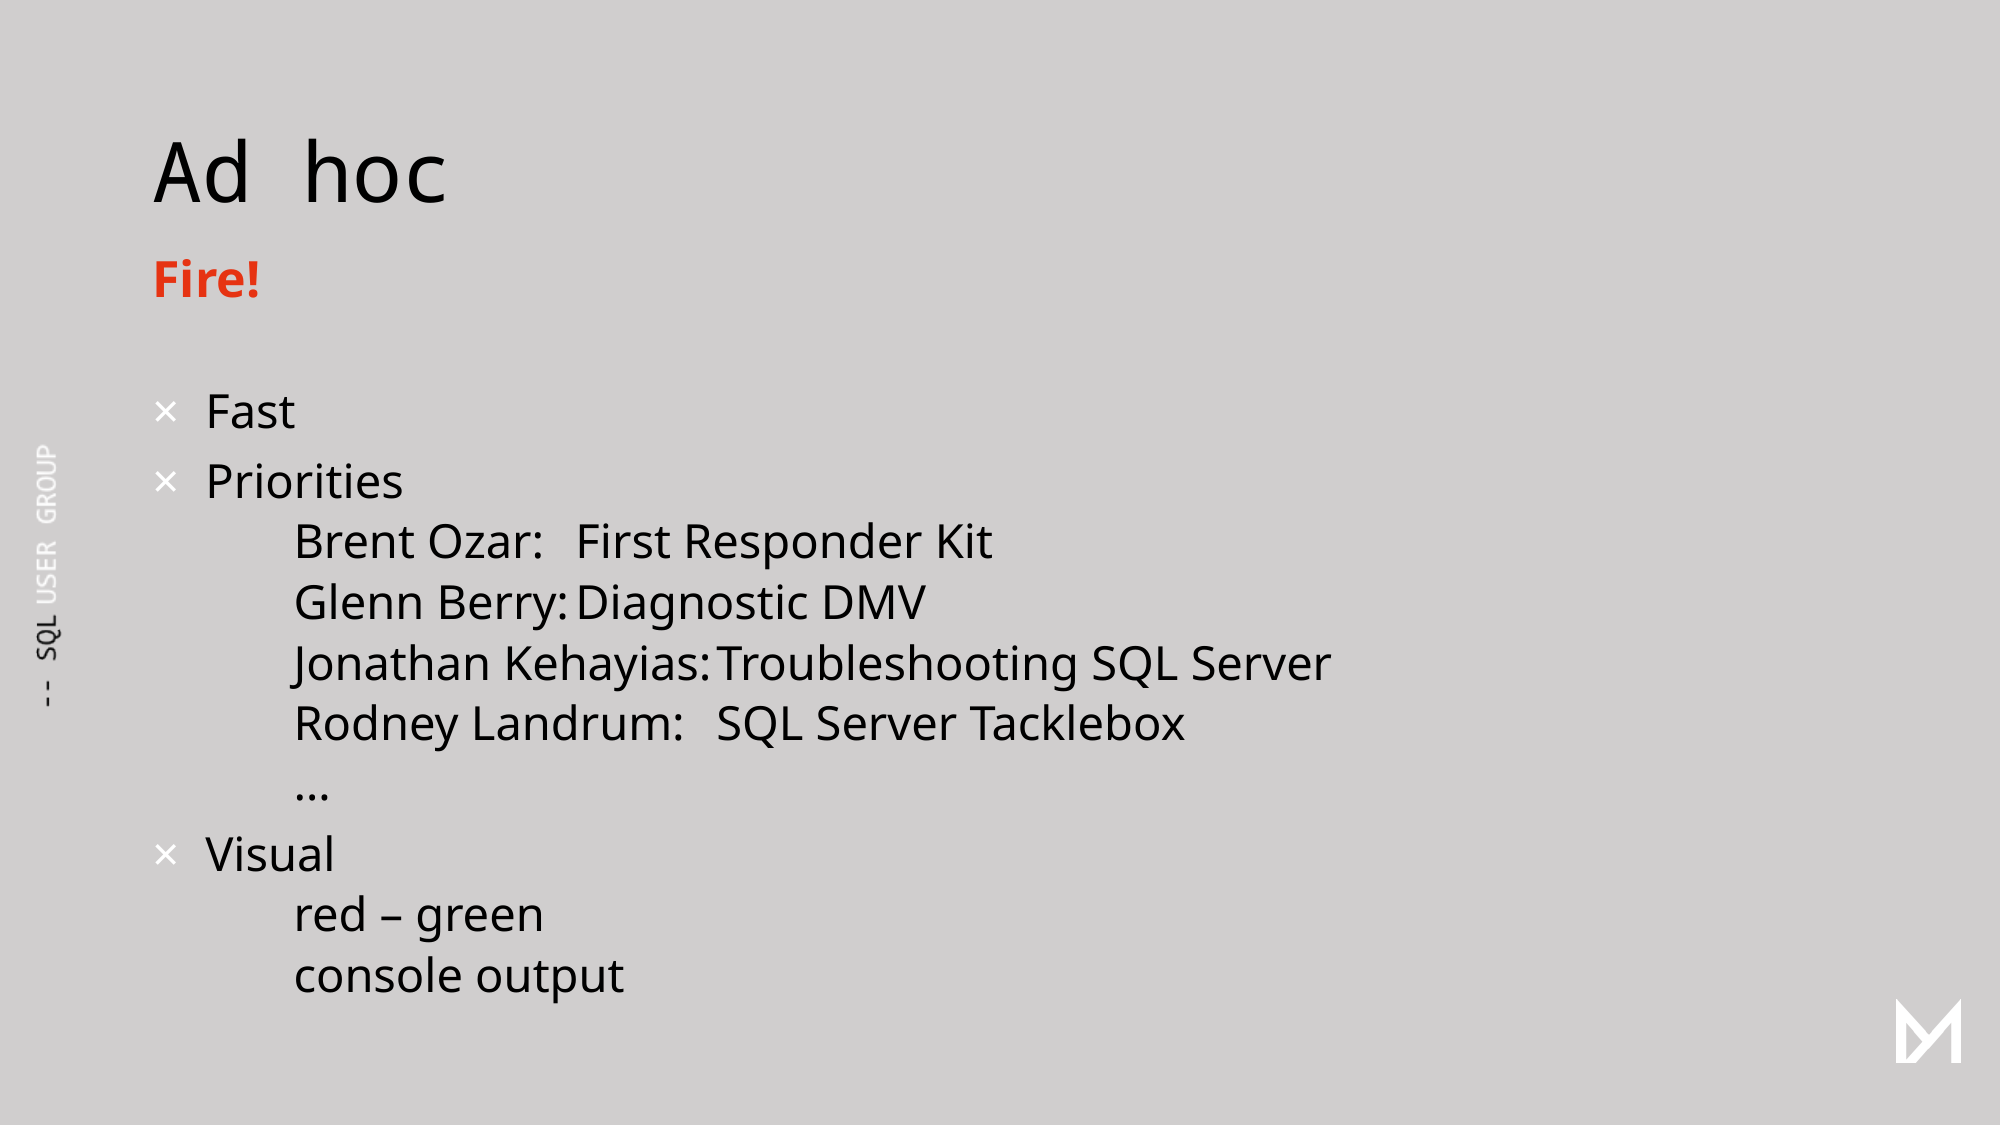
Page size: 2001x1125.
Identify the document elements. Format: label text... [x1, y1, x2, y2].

title Ad hoc [137, 59, 1863, 229]
list Fast Priorities Brent Ozar: First Responder Kit Glenn Berry: Diagnostic DMV Jonathan Kehayias: Troubleshooting SQL Server Rodney Landrum: SQL Server Tacklebox … Visual red – green console output [137, 380, 1863, 1014]
picture [1896, 999, 1961, 1063]
picture [18, 423, 83, 732]
list Fire! [137, 247, 1863, 365]
